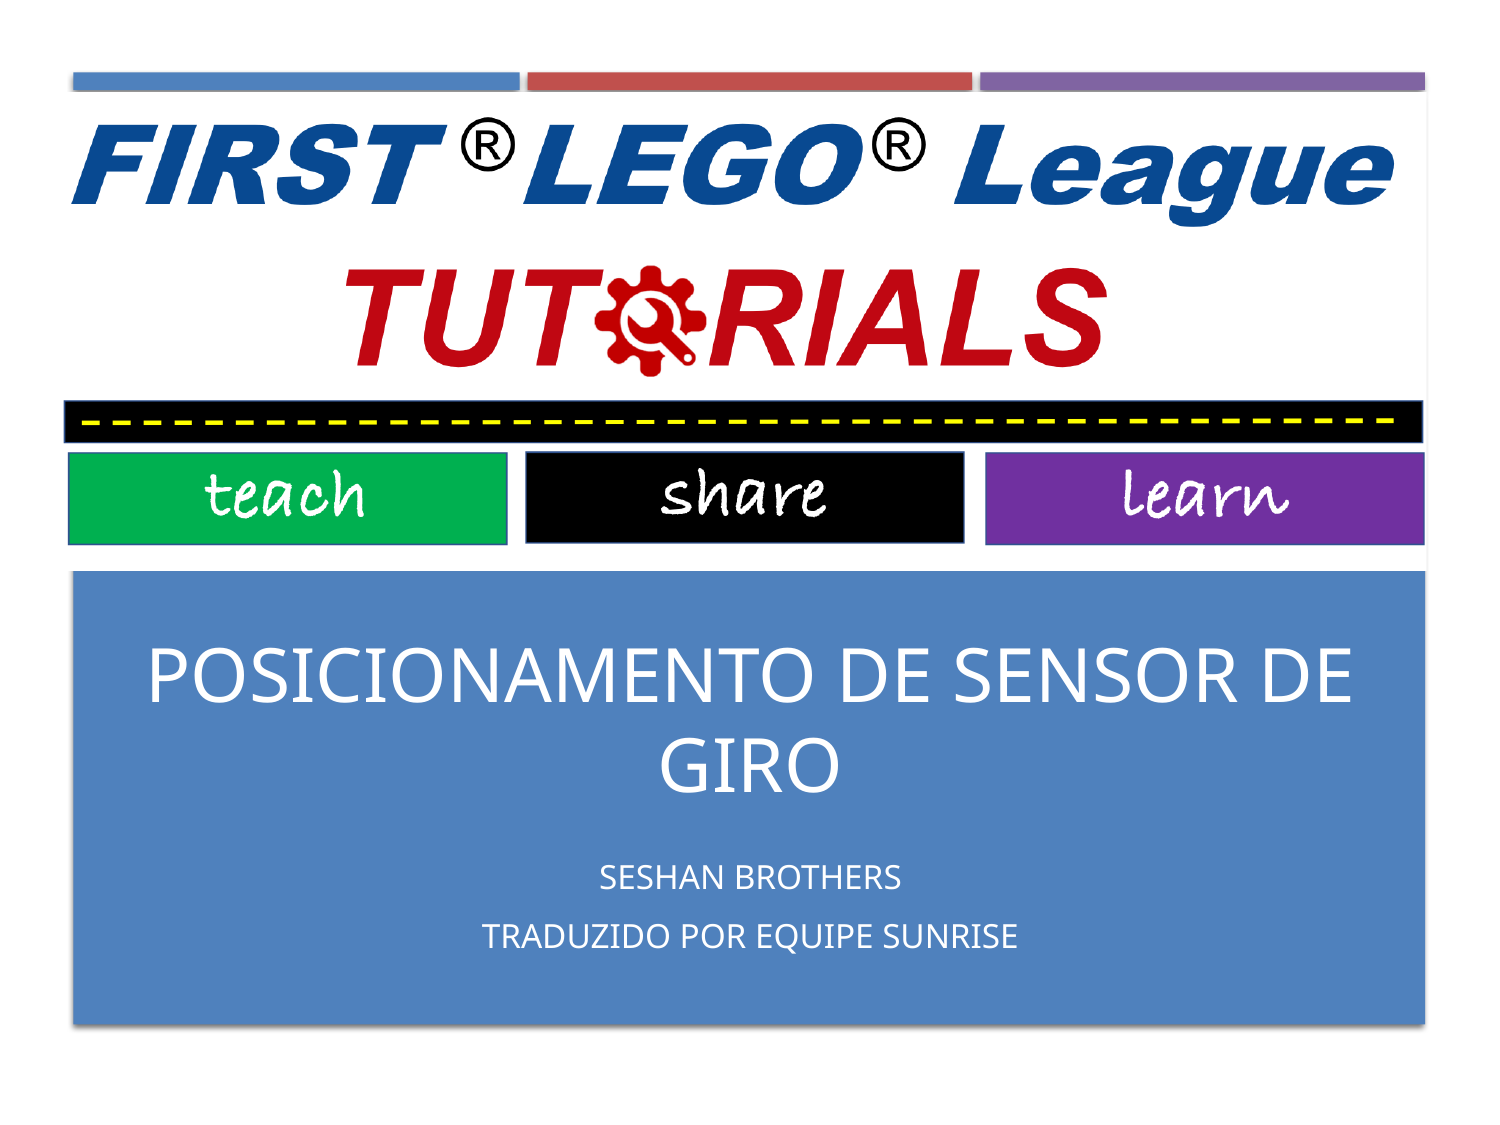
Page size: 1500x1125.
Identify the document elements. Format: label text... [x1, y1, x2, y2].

text_box Posicionamento de sensor de giro [95, 645, 1406, 816]
text_box Seshan brothers Traduzido por equipe sunrise [95, 849, 1406, 946]
picture [54, 92, 1448, 571]
